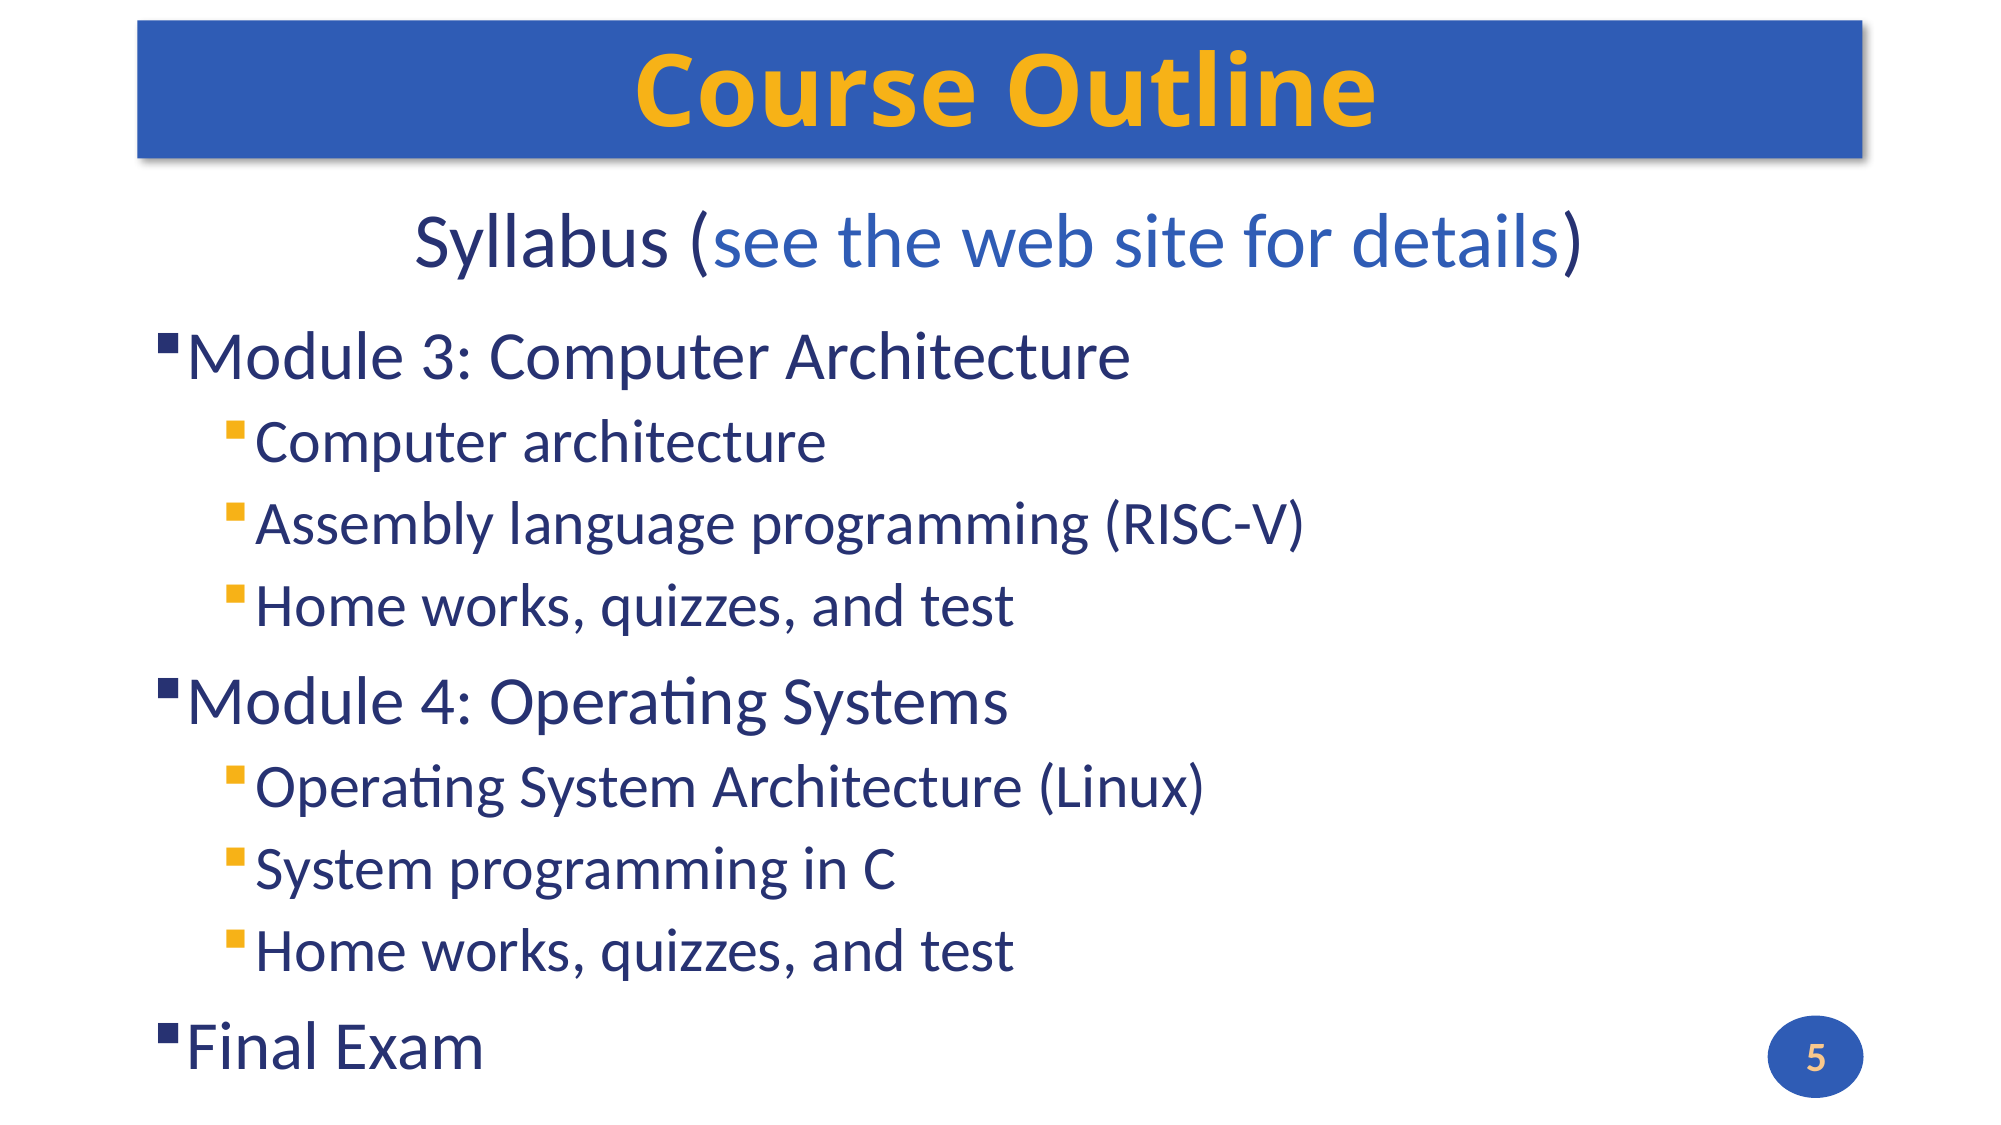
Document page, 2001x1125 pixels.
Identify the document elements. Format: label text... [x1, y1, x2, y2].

list Syllabus (see the web site for details) Module 3: Computer Architecture Computer architecture Assembly language programming (RISC-V) Home works, quizzes, and test Module 4: Operating Systems Operating System Architecture (Linux) System programming in C Home works, quizzes, and test Final Exam [137, 172, 1863, 1095]
slide_number 5 [1767, 1015, 1866, 1095]
title Course Outline [137, 17, 1863, 156]
